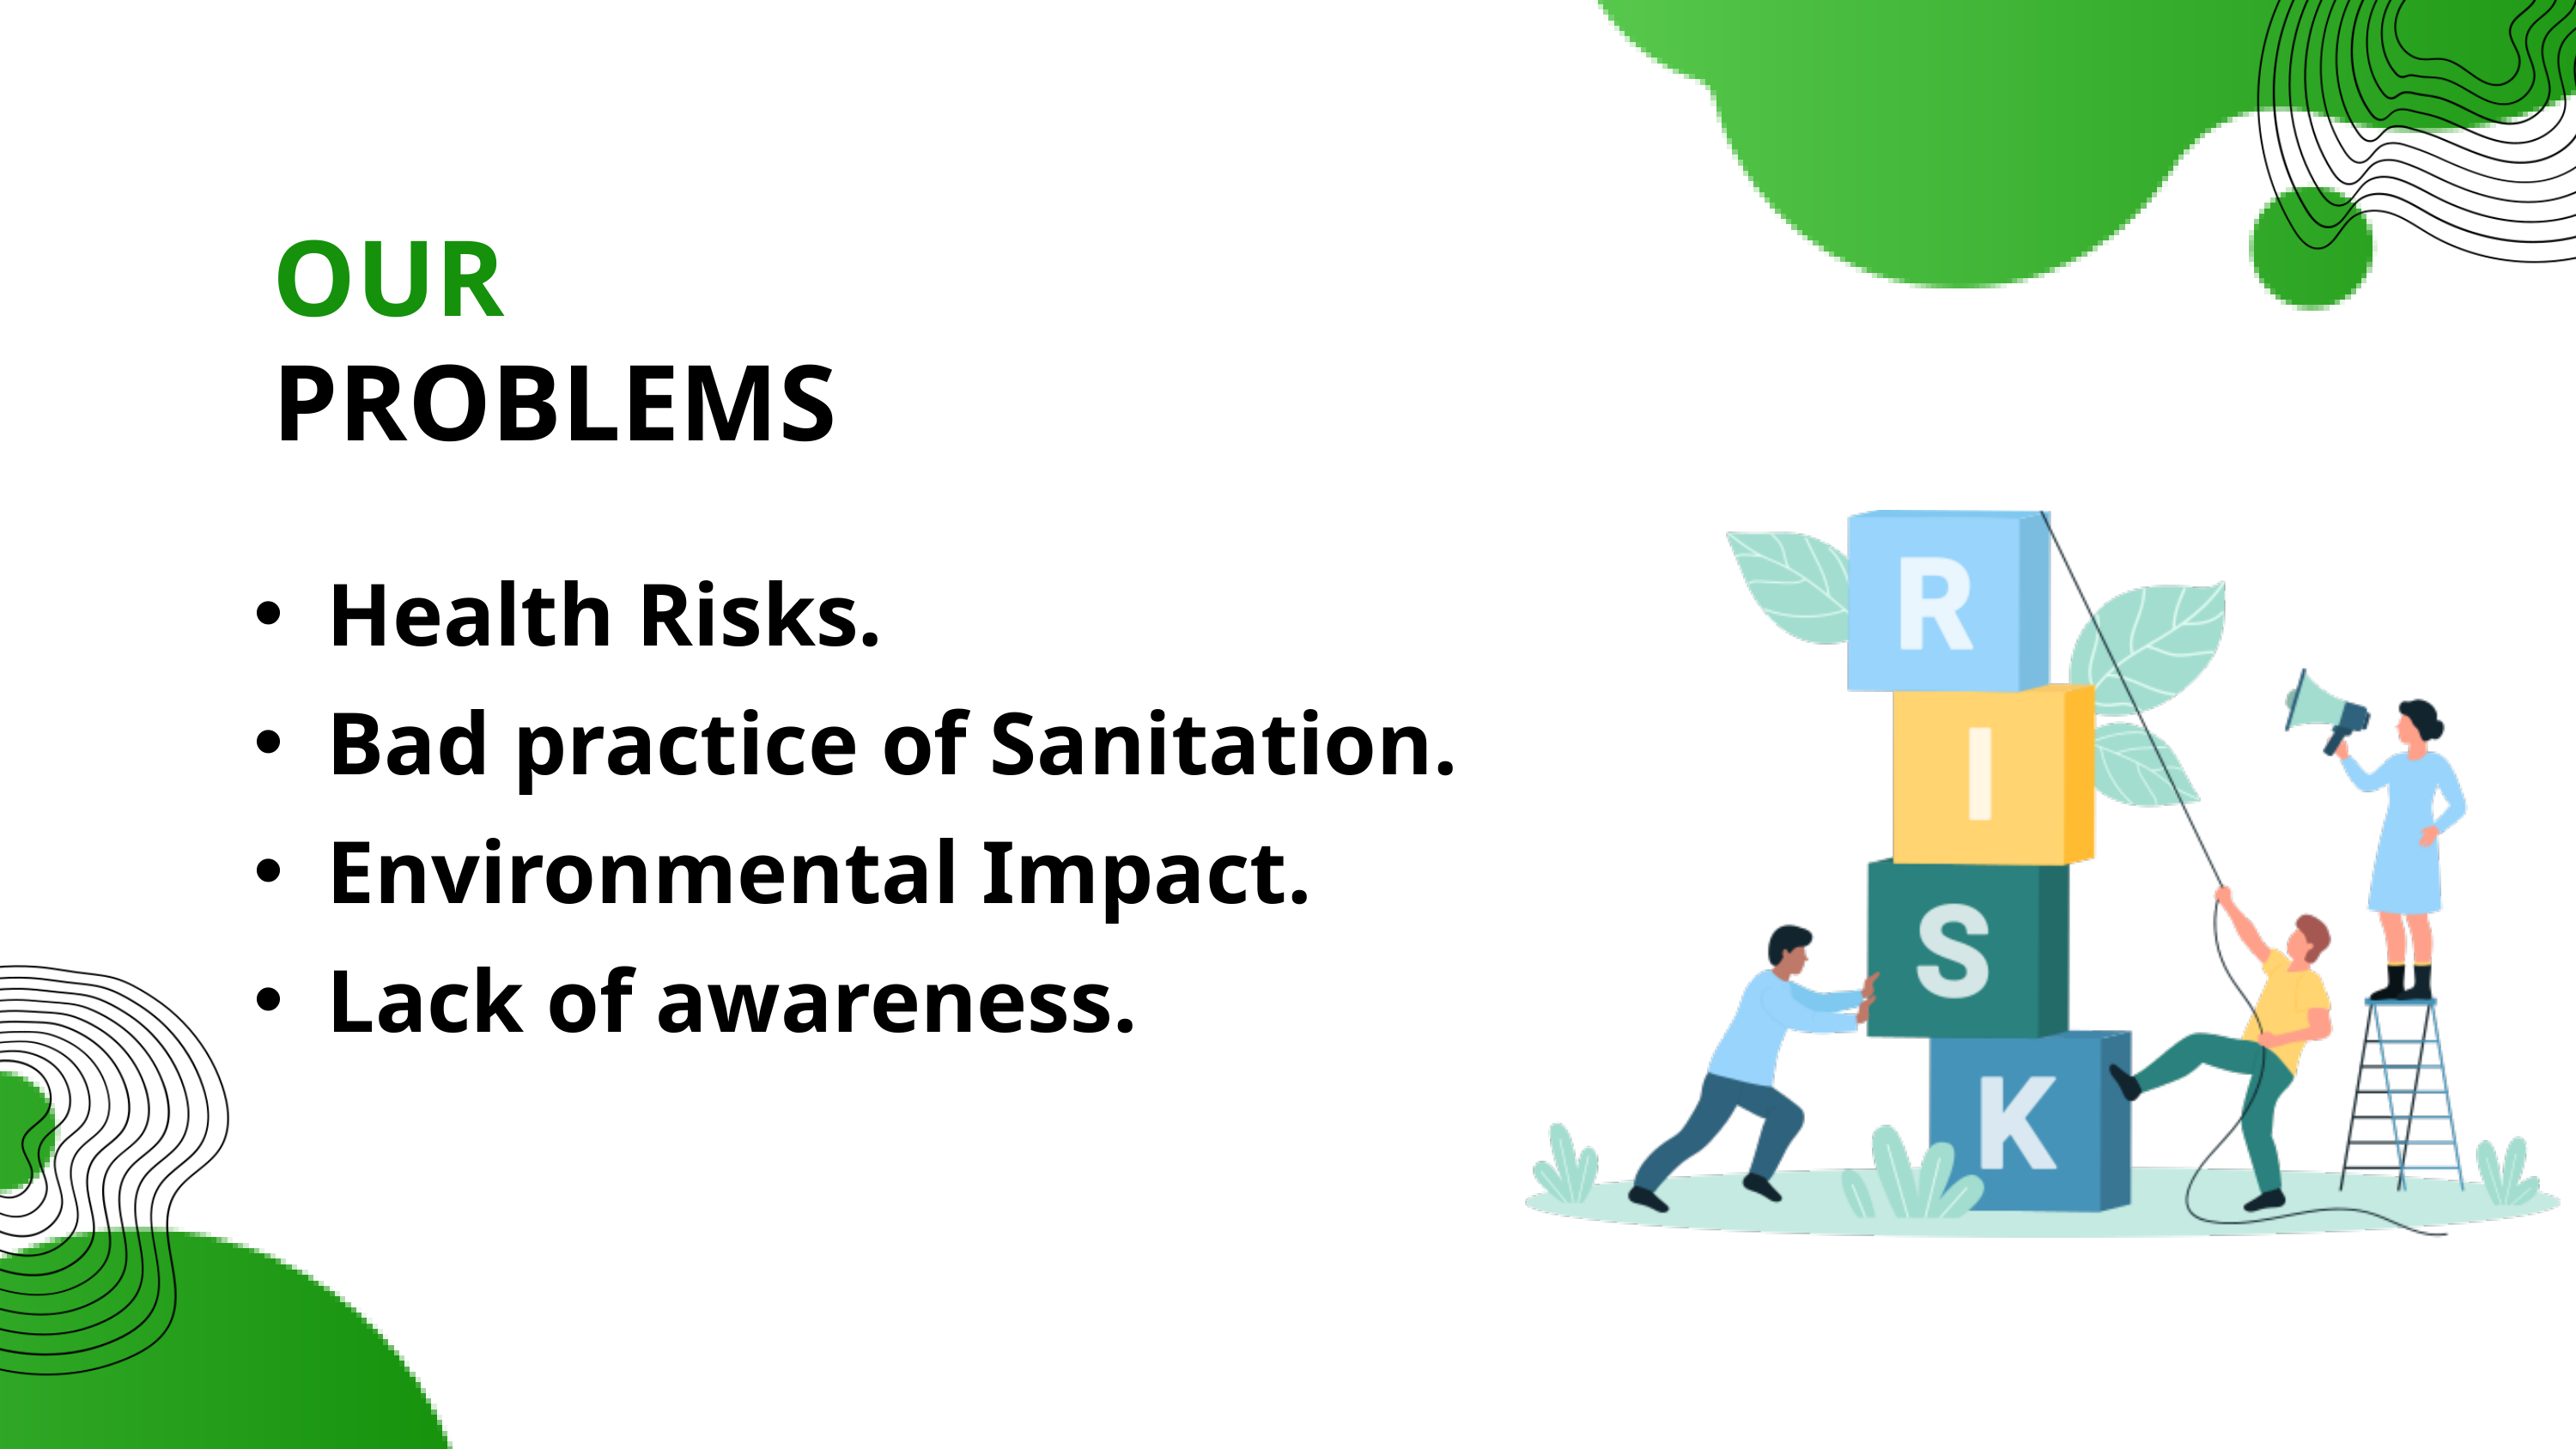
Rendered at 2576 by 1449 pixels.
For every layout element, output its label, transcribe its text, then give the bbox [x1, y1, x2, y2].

text_box PROBLEMS [272, 315, 1327, 463]
text_box [1571, 0, 2576, 311]
text_box [0, 964, 234, 1383]
text_box OUR [272, 190, 817, 315]
text_box Health Risks. Bad practice of Sanitation. Environmental Impact. Lack of awareness. [180, 534, 1631, 1050]
text_box [2248, 0, 2576, 270]
text_box [0, 1071, 475, 1449]
text_box [1521, 510, 2561, 1239]
